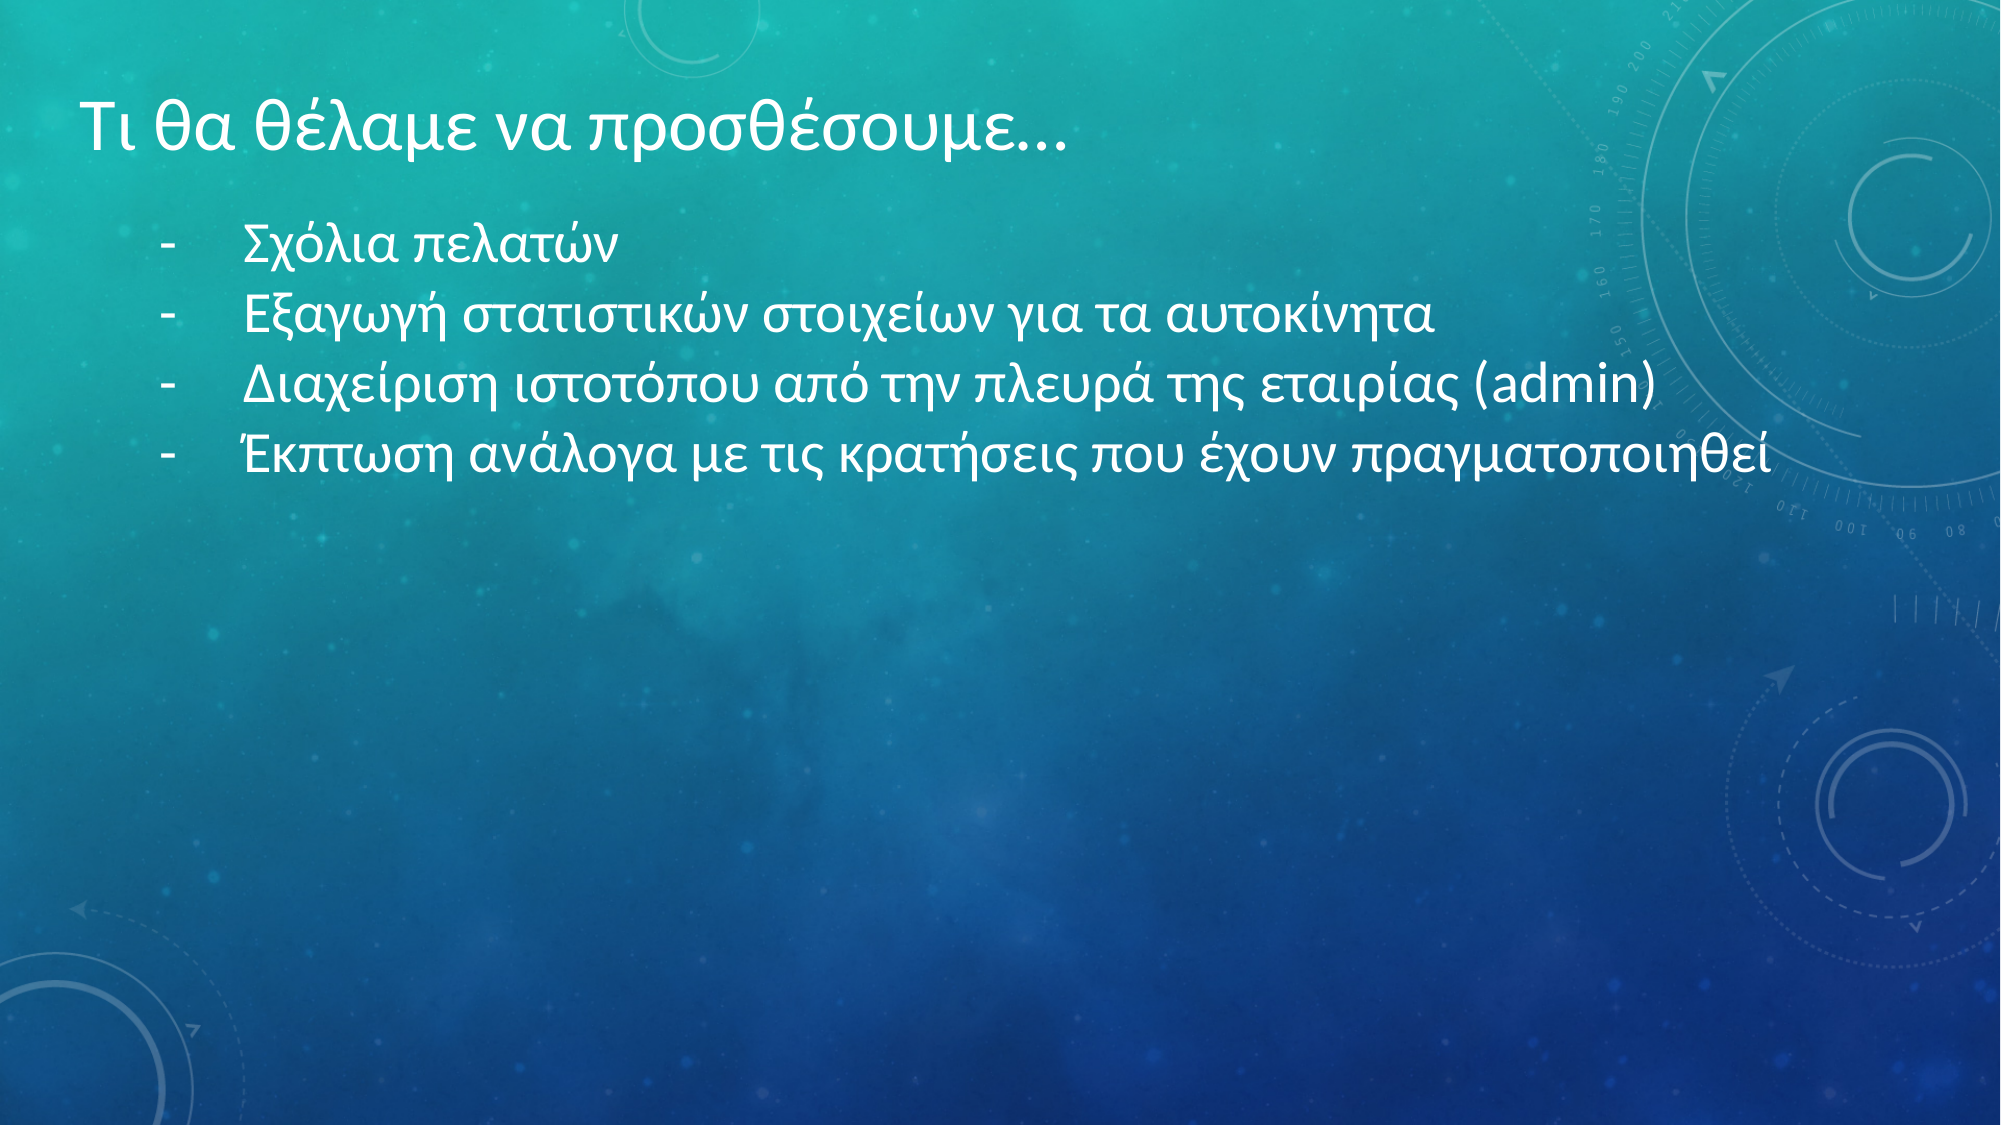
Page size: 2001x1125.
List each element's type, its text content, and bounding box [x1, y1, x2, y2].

text_box Τι θα θέλαμε να προσθέσουμε… [64, 68, 1684, 173]
picture [0, 0, 2001, 1125]
text_box - Σχόλια πελατών - Εξαγωγή στατιστικών στοιχείων για τα αυτοκίνητα - Διαχείριση ιστοτόπου από την πλευρά της εταιρίας (admin) - Έκπτωση ανάλογα με τις κρατήσεις που έχουν πραγματοποιηθεί [144, 197, 1879, 857]
